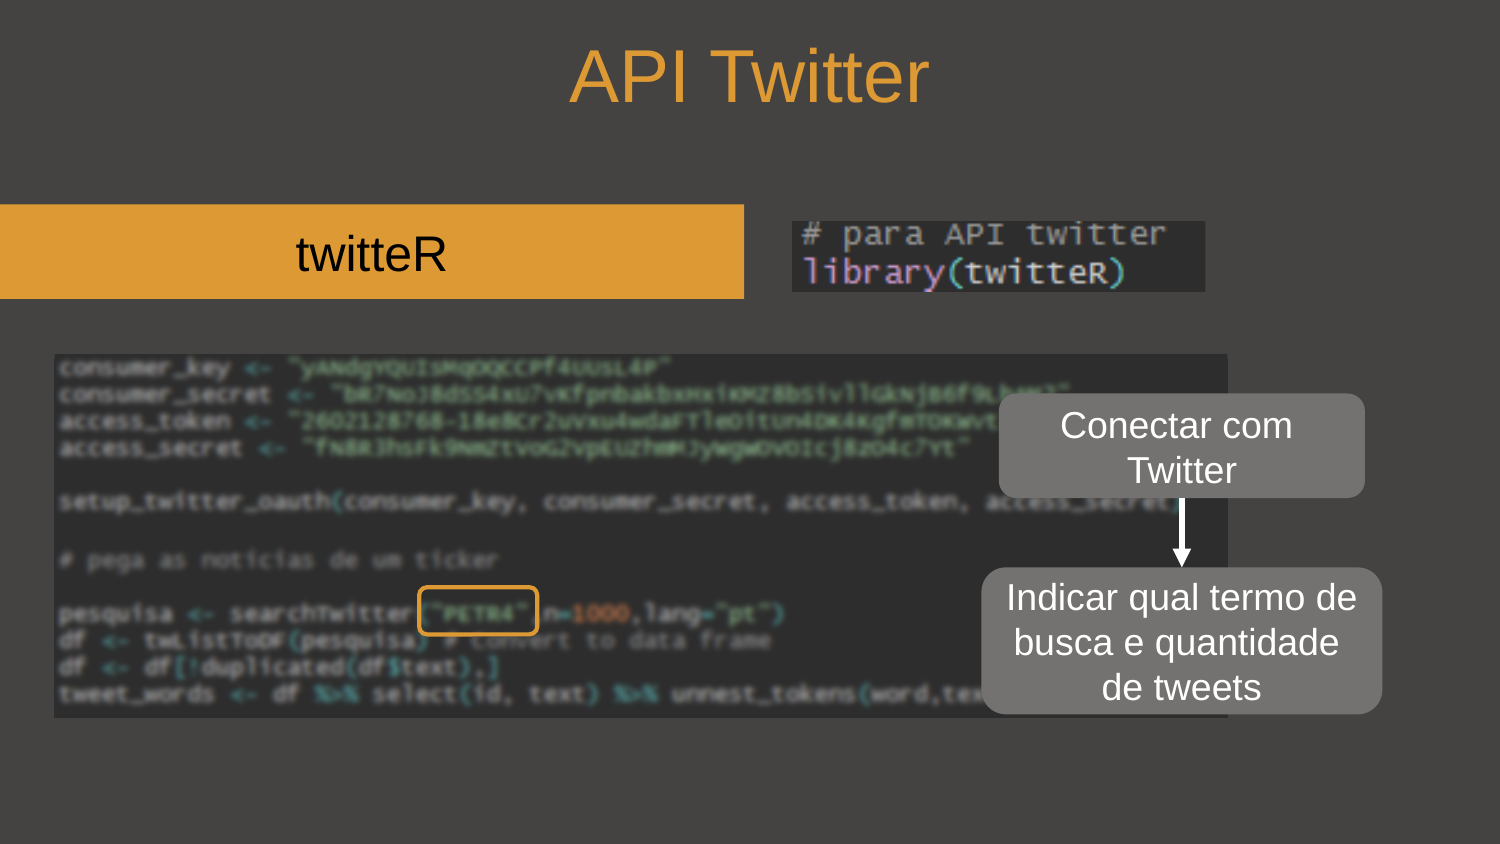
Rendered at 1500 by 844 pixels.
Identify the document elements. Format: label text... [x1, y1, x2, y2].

text_box twitteR [0, 202, 746, 301]
text_box Conectar com Twitter [1233, 391, 1368, 501]
text_box Indicar qual termo de busca e quantidade de tweets [1232, 565, 1385, 717]
picture [791, 221, 1206, 292]
list API Twitter [0, 25, 1500, 120]
picture [54, 354, 1228, 718]
